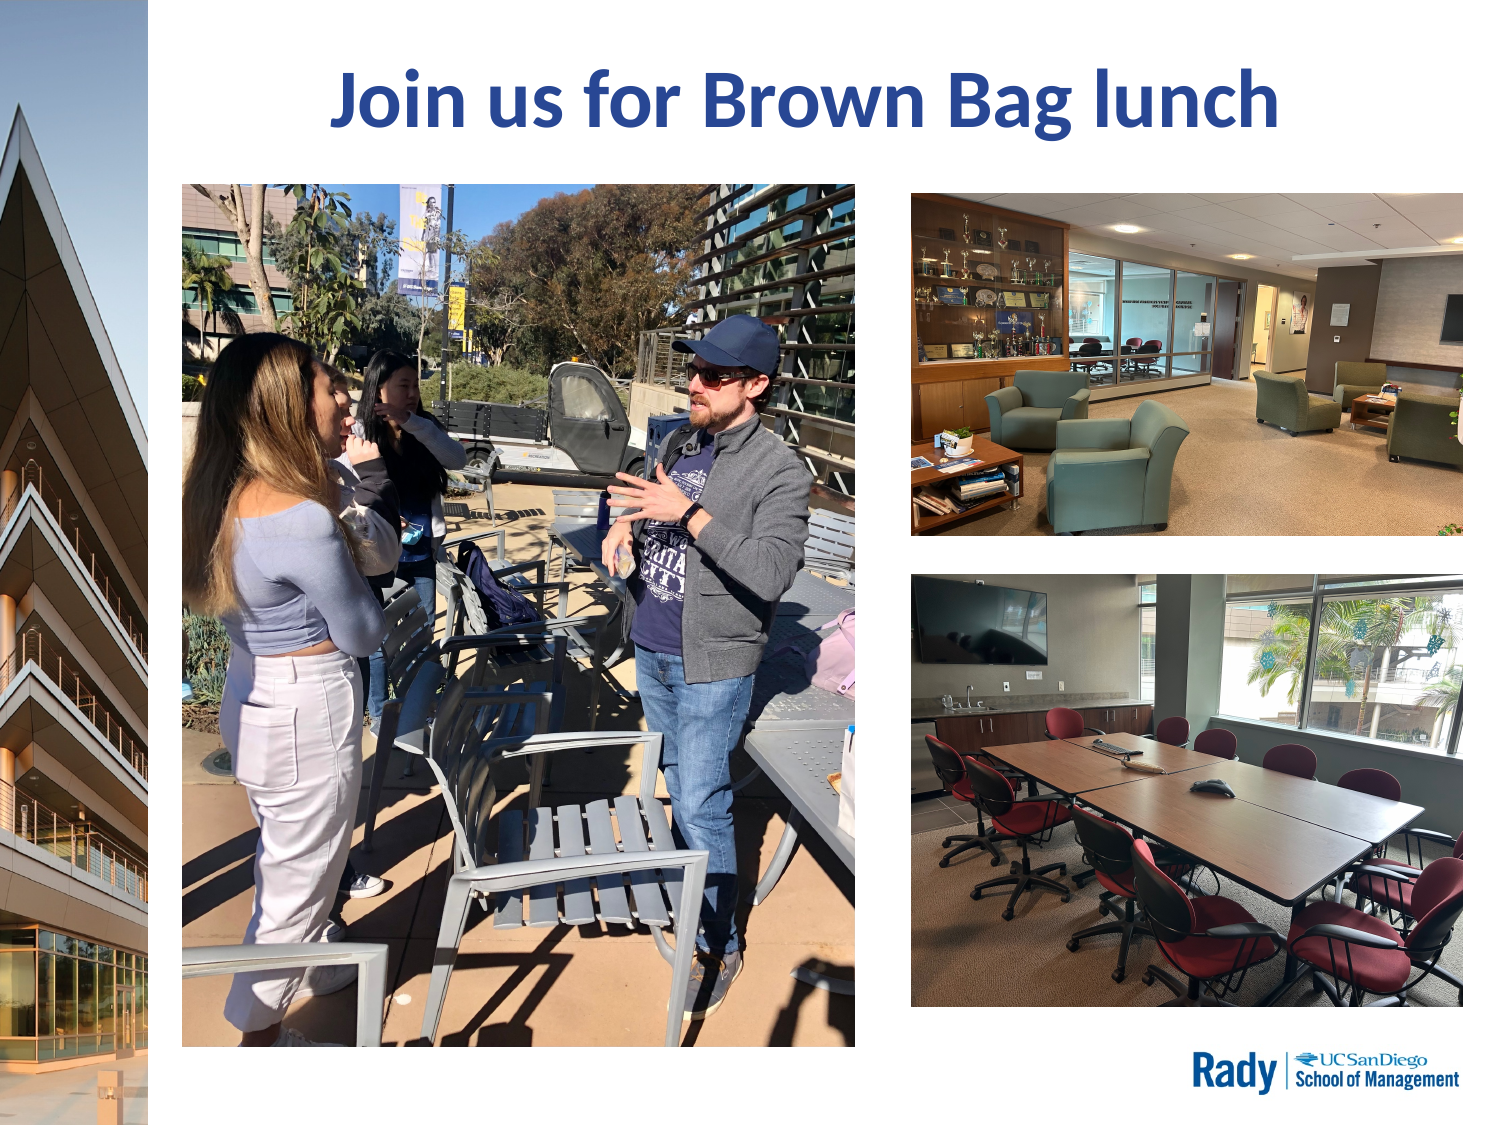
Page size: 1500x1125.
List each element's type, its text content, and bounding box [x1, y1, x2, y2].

picture [1187, 1044, 1463, 1101]
picture [911, 574, 1463, 1007]
title Join us for Brown Bag lunch [187, 24, 1426, 263]
picture [911, 192, 1463, 536]
picture [182, 184, 855, 1048]
picture [0, 0, 148, 1125]
